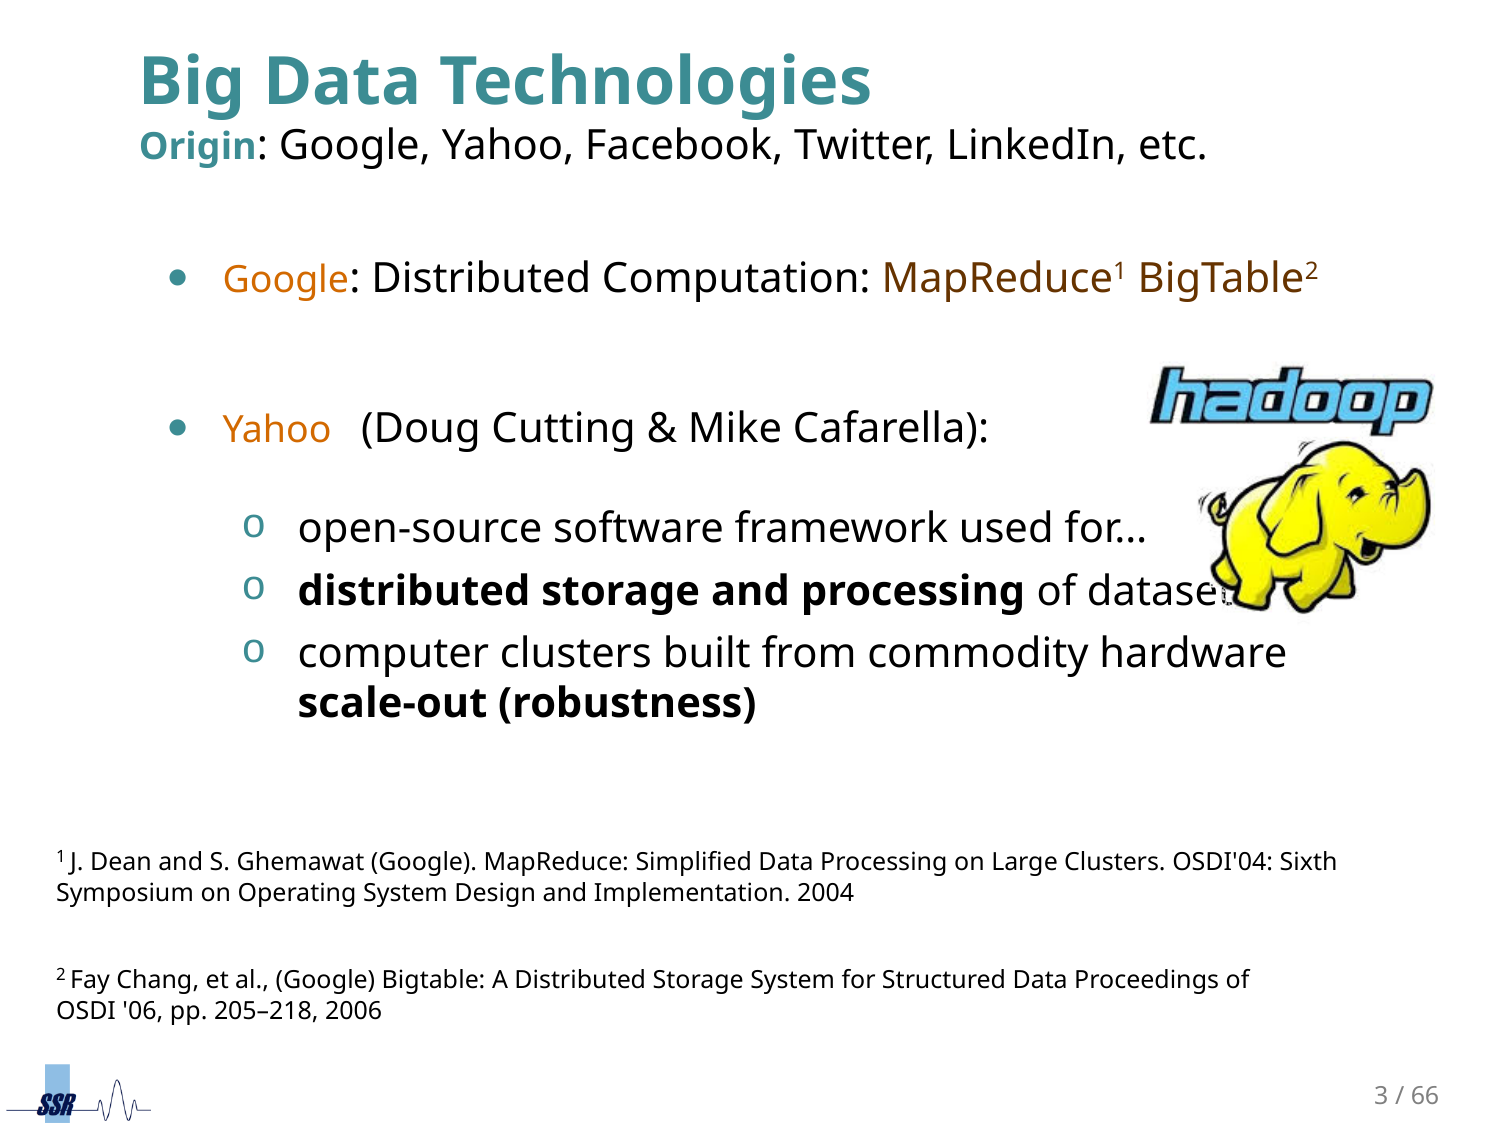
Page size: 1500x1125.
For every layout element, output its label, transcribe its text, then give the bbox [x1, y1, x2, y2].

text_box Google: Distributed Computation: MapReduce1 BigTable2 Yahoo (Doug Cutting & Mike Cafarella): open-source software framework used for… distributed storage and processing of dataset computer clusters built from commodity hardware scale-out (robustness) [76, 243, 1353, 734]
picture [1097, 349, 1495, 660]
text_box 1 J. Dean and S. Ghemawat (Google). MapReduce: Simplified Data Processing on Large Clusters. OSDI'04: Sixth Symposium on Operating System Design and Implementation. 2004 [41, 834, 1424, 914]
text_box Big Data Technologies Origin: Google, Yahoo, Facebook, Twitter, LinkedIn, etc. [123, 30, 1435, 176]
text_box 2 Fay Chang, et al., (Google) Bigtable: A Distributed Storage System for Structured Data Proceedings of OSDI '06, pp. 205–218, 2006 [41, 952, 1306, 1032]
picture [1, 1062, 151, 1125]
